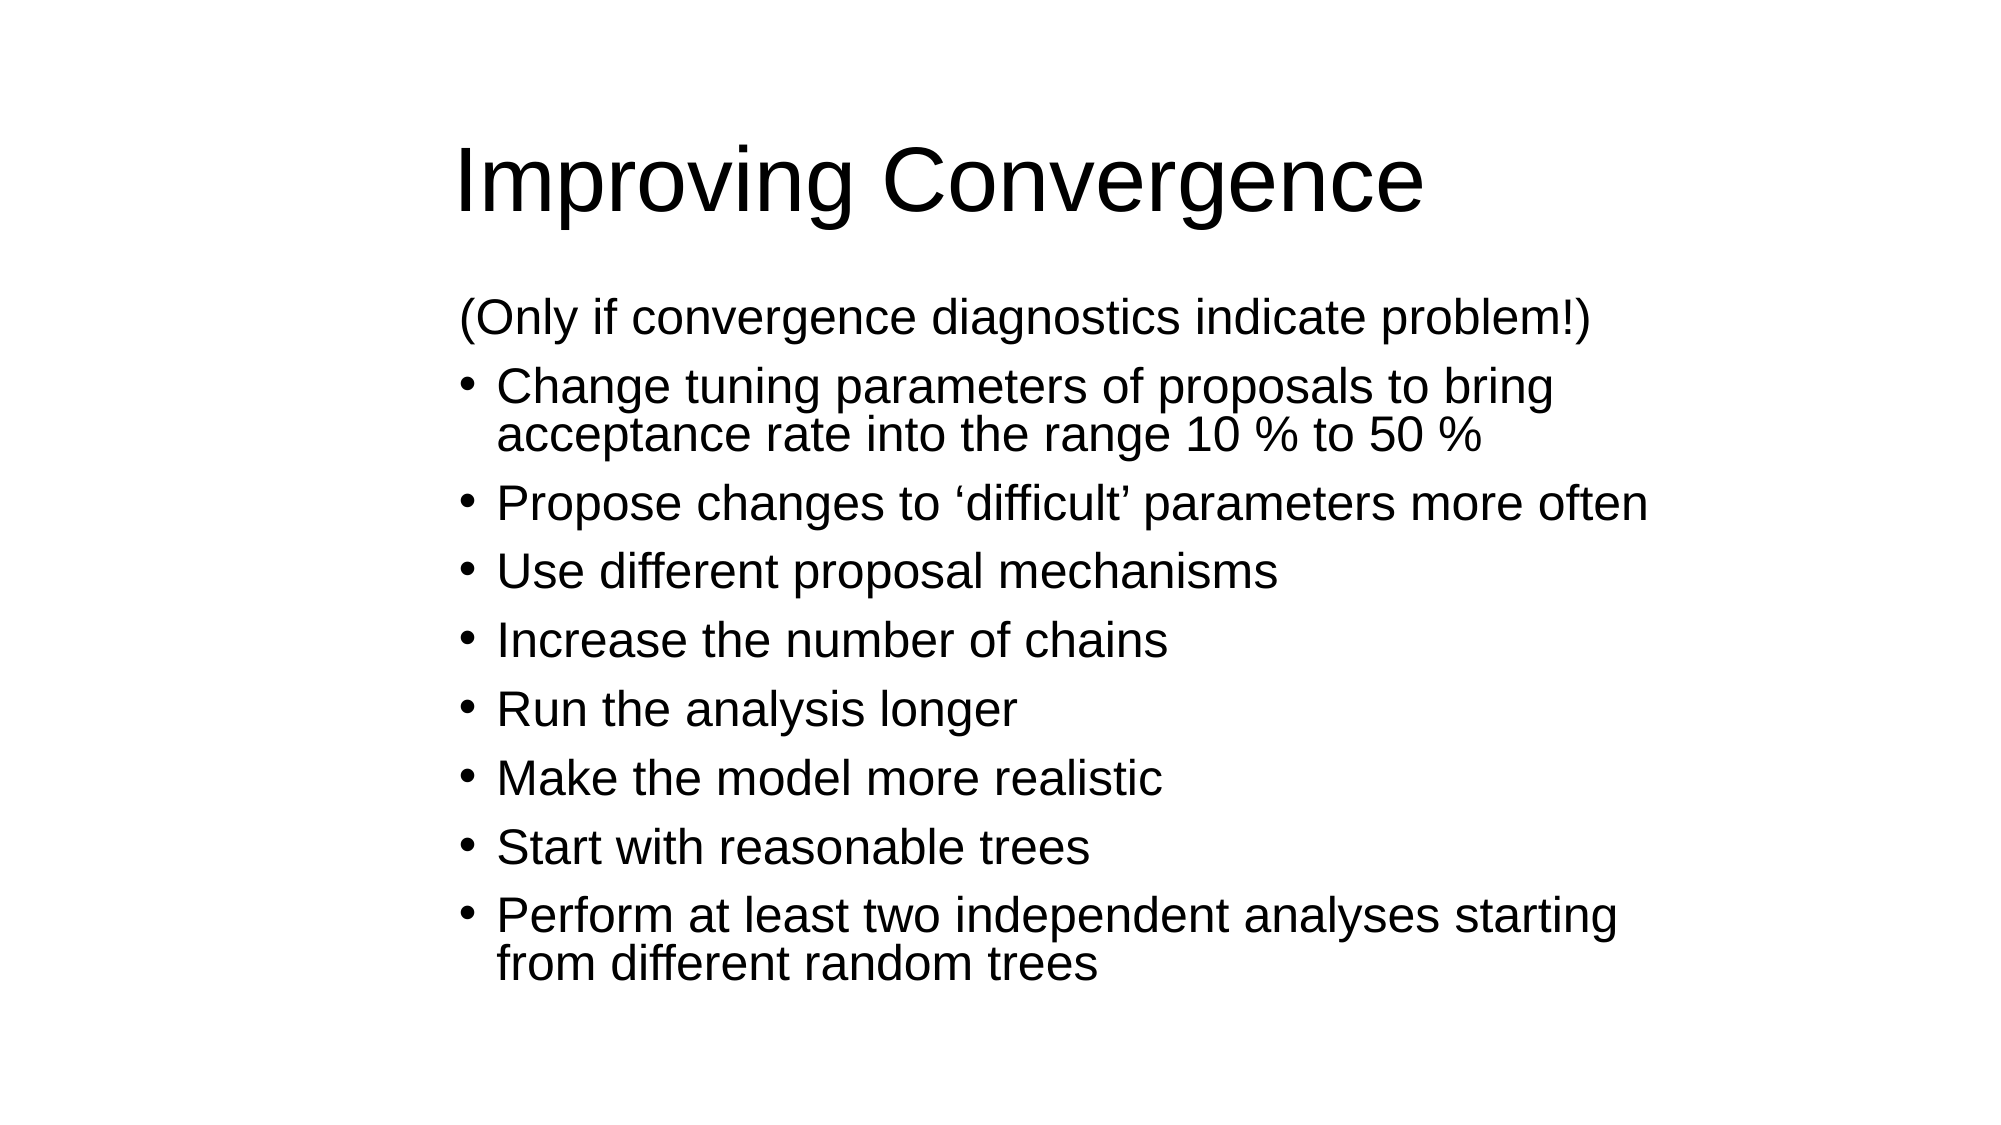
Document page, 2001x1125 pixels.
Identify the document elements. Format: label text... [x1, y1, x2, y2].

title Improving Convergence [438, 87, 1718, 275]
list (Only if convergence diagnostics indicate problem!) Change tuning parameters of proposals to bring acceptance rate into the range 10 % to 50 % Propose changes to ‘difficult’ parameters more often Use different proposal mechanisms Increase the number of chains Run the analysis longer Make the model more realistic Start with reasonable trees Perform at least two independent analyses starting from different random trees [444, 288, 1675, 1100]
